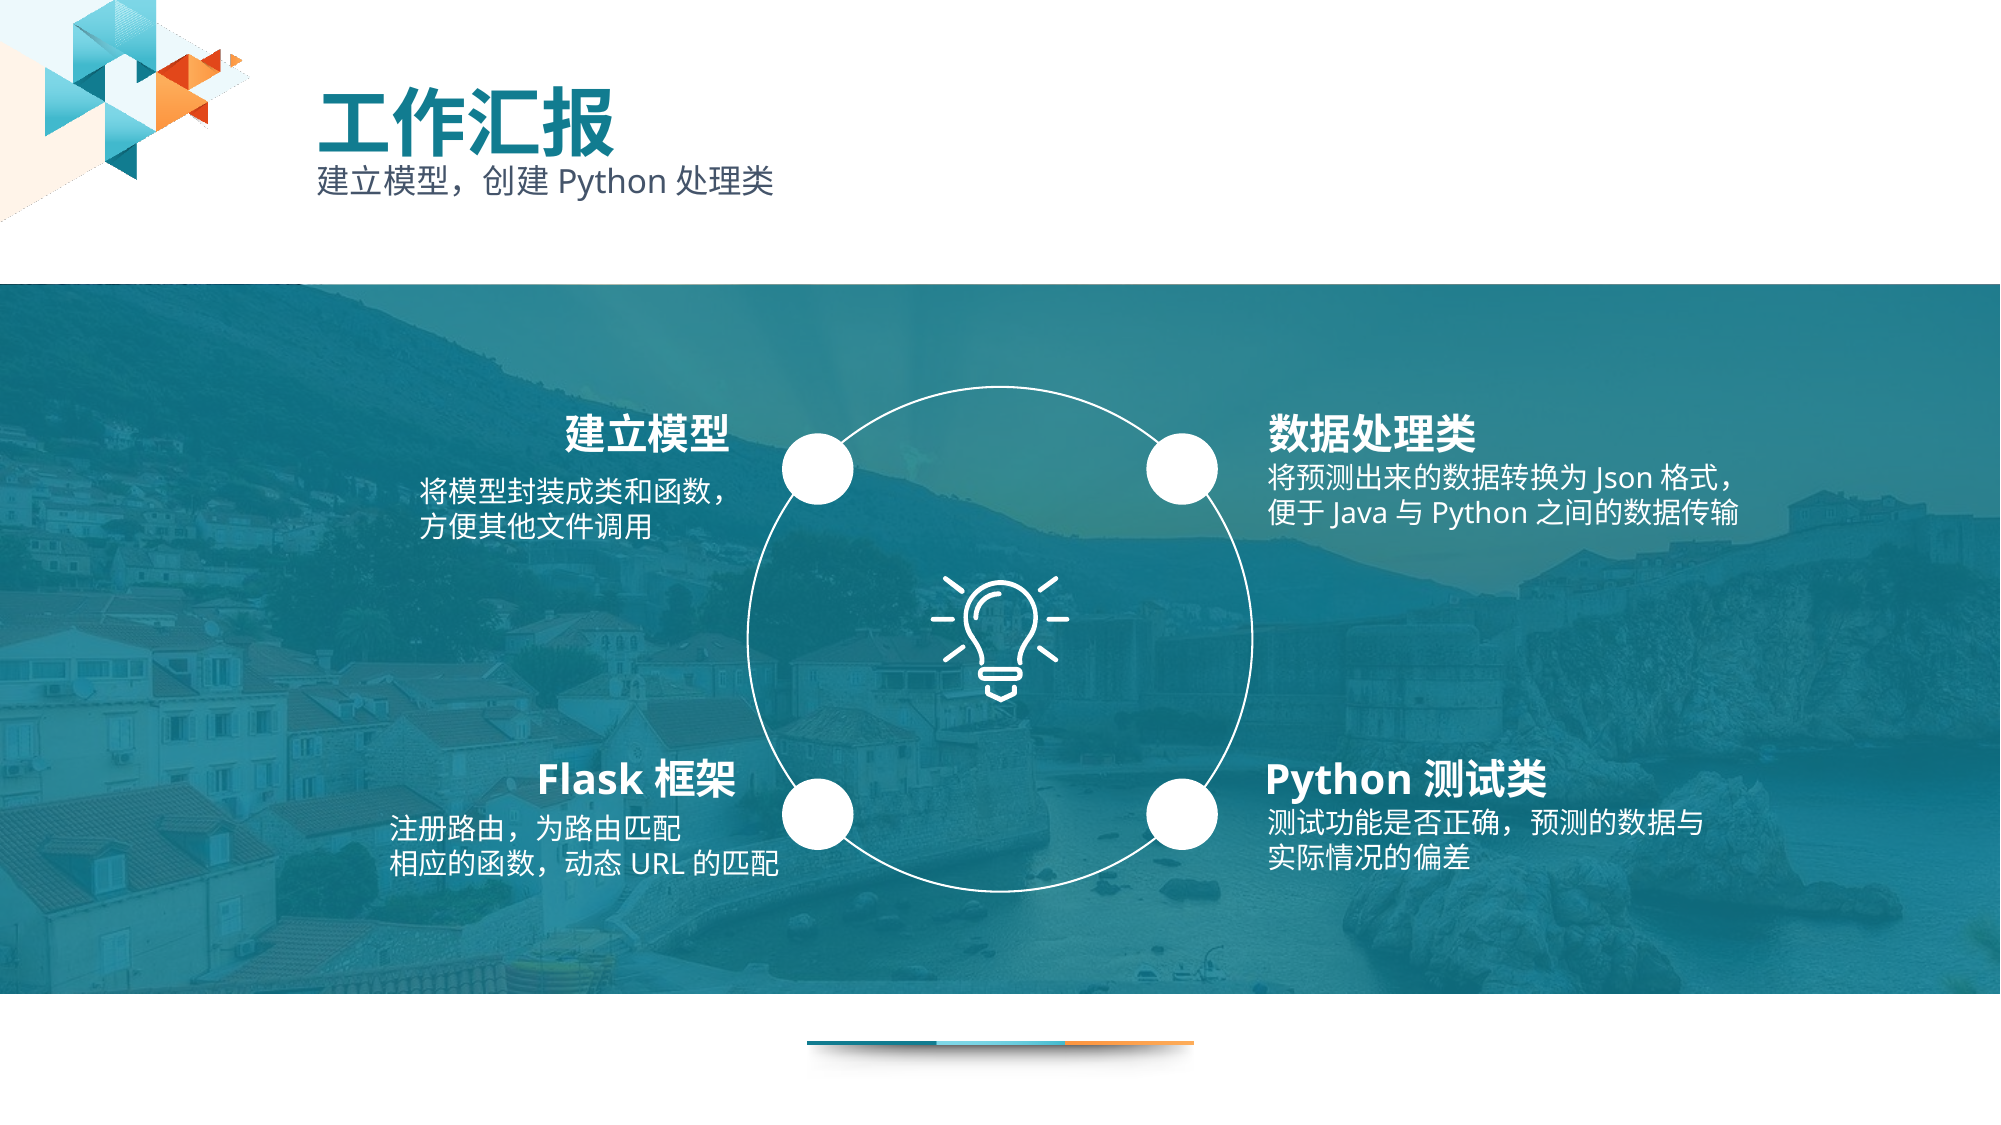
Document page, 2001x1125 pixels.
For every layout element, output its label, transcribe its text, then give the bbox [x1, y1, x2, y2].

picture [0, 0, 250, 222]
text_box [404, 400, 854, 552]
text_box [374, 745, 980, 889]
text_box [1252, 745, 1858, 884]
text_box 建立模型，创建Python处理类 [301, 147, 812, 208]
text_box 工作汇报 [301, 50, 739, 147]
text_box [1252, 400, 1858, 538]
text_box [747, 386, 1253, 892]
picture [807, 1041, 1194, 1079]
picture [0, 284, 2000, 994]
